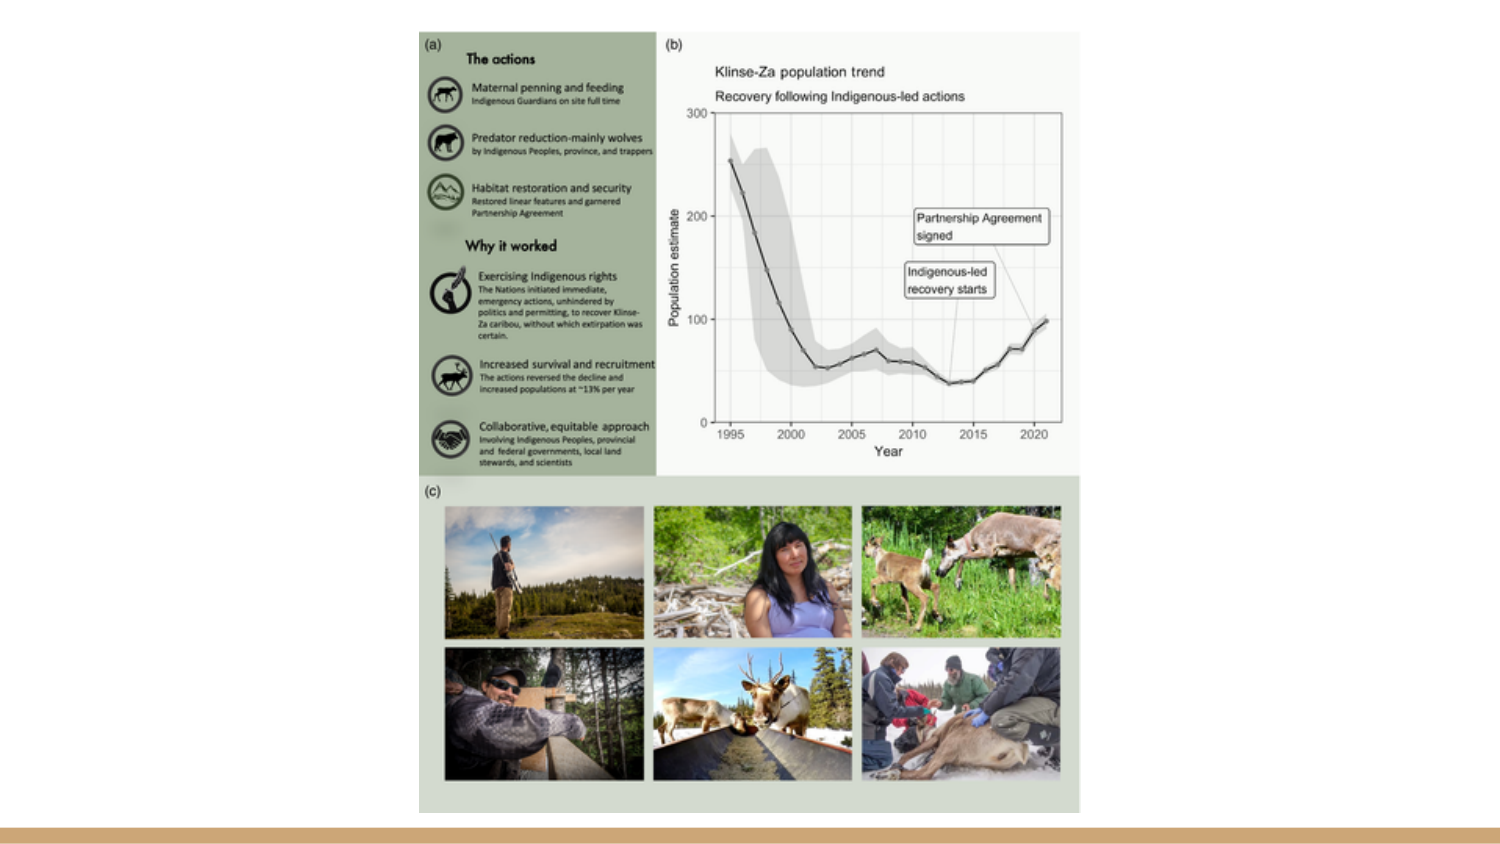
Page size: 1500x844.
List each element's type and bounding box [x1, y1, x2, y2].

picture [419, 30, 1081, 813]
